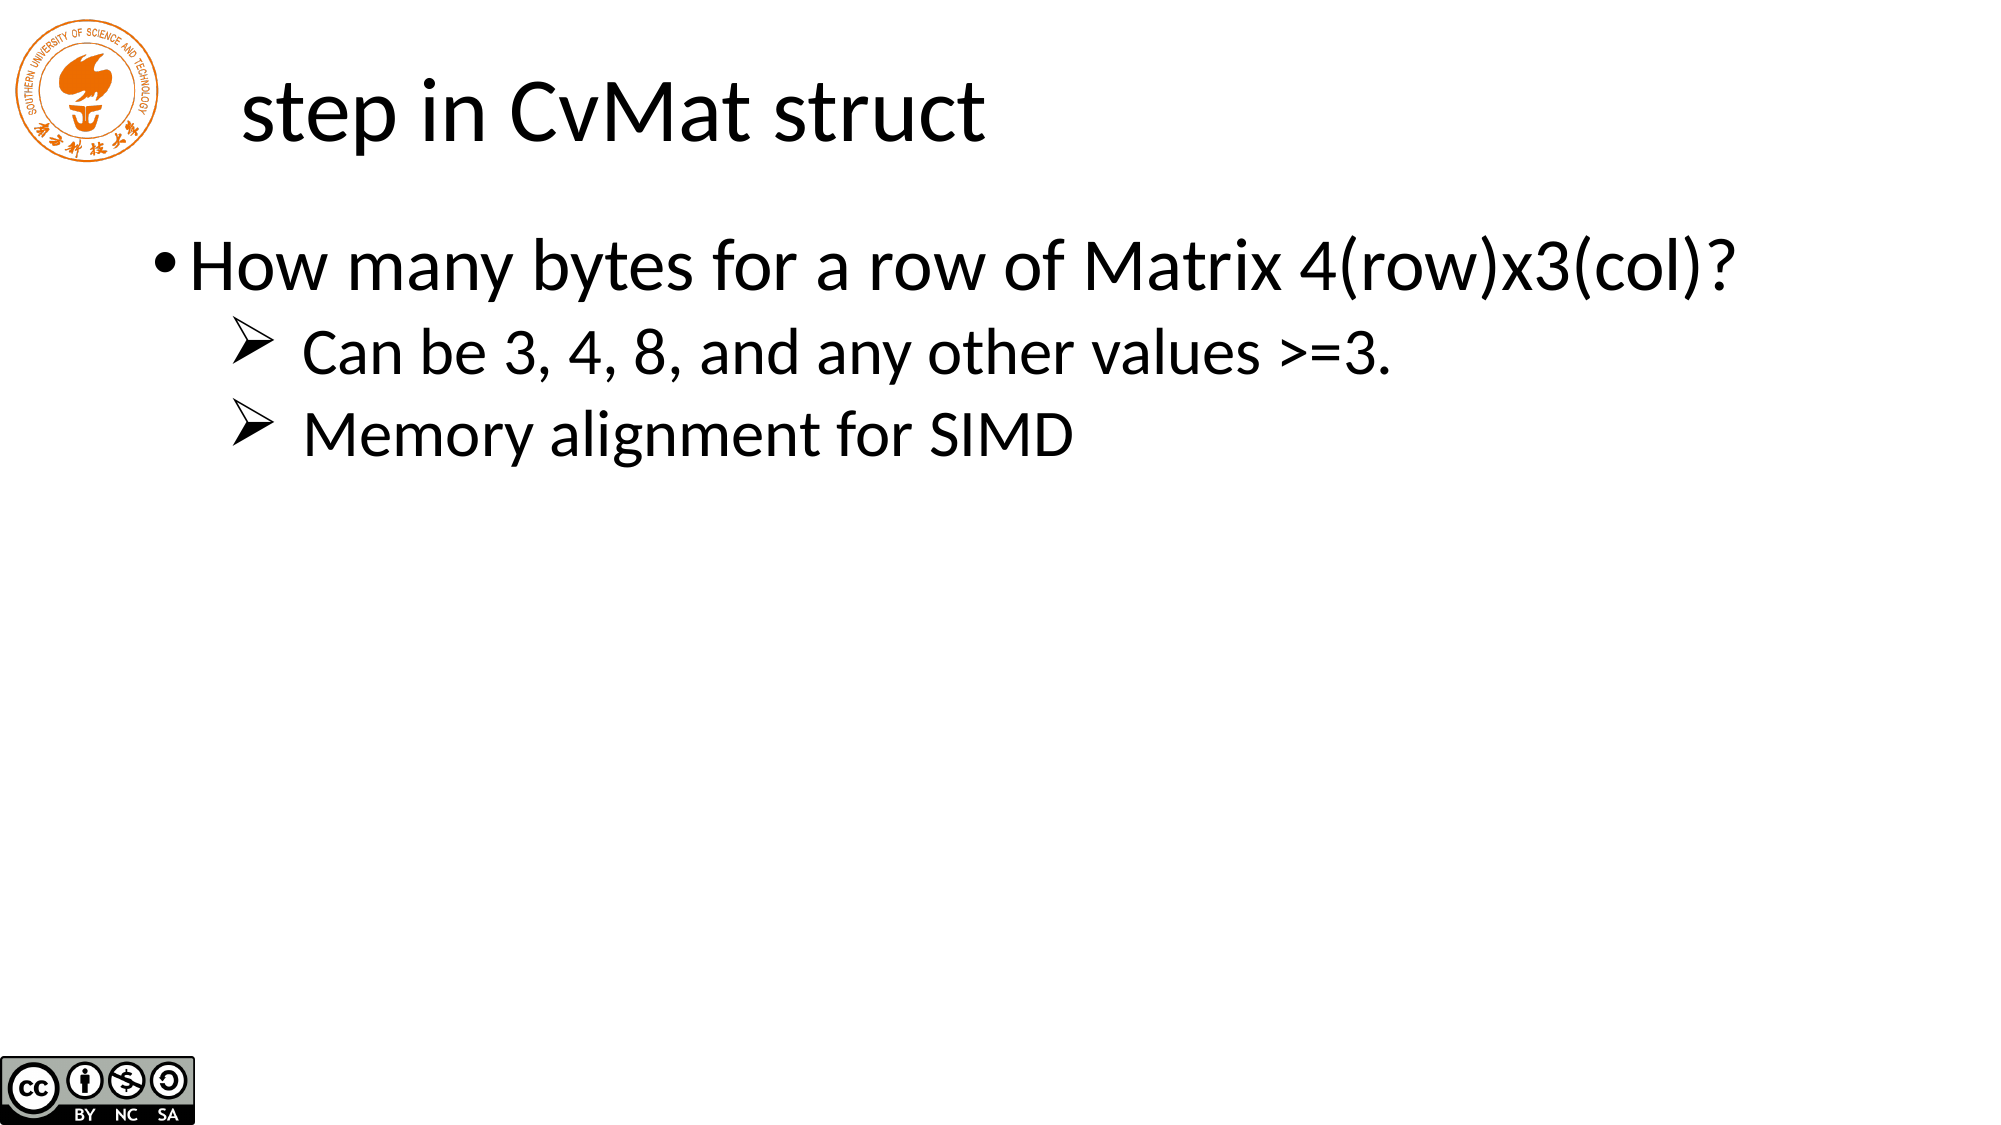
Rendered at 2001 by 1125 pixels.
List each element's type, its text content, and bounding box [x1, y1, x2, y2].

title step in CvMat struct [225, 43, 1951, 181]
picture [10, 0, 170, 166]
picture [0, 1056, 195, 1125]
list How many bytes for a row of Matrix 4(row)x3(col)? Can be 3, 4, 8, and any other values >=3. Memory alignment for SIMD [137, 217, 1951, 1014]
